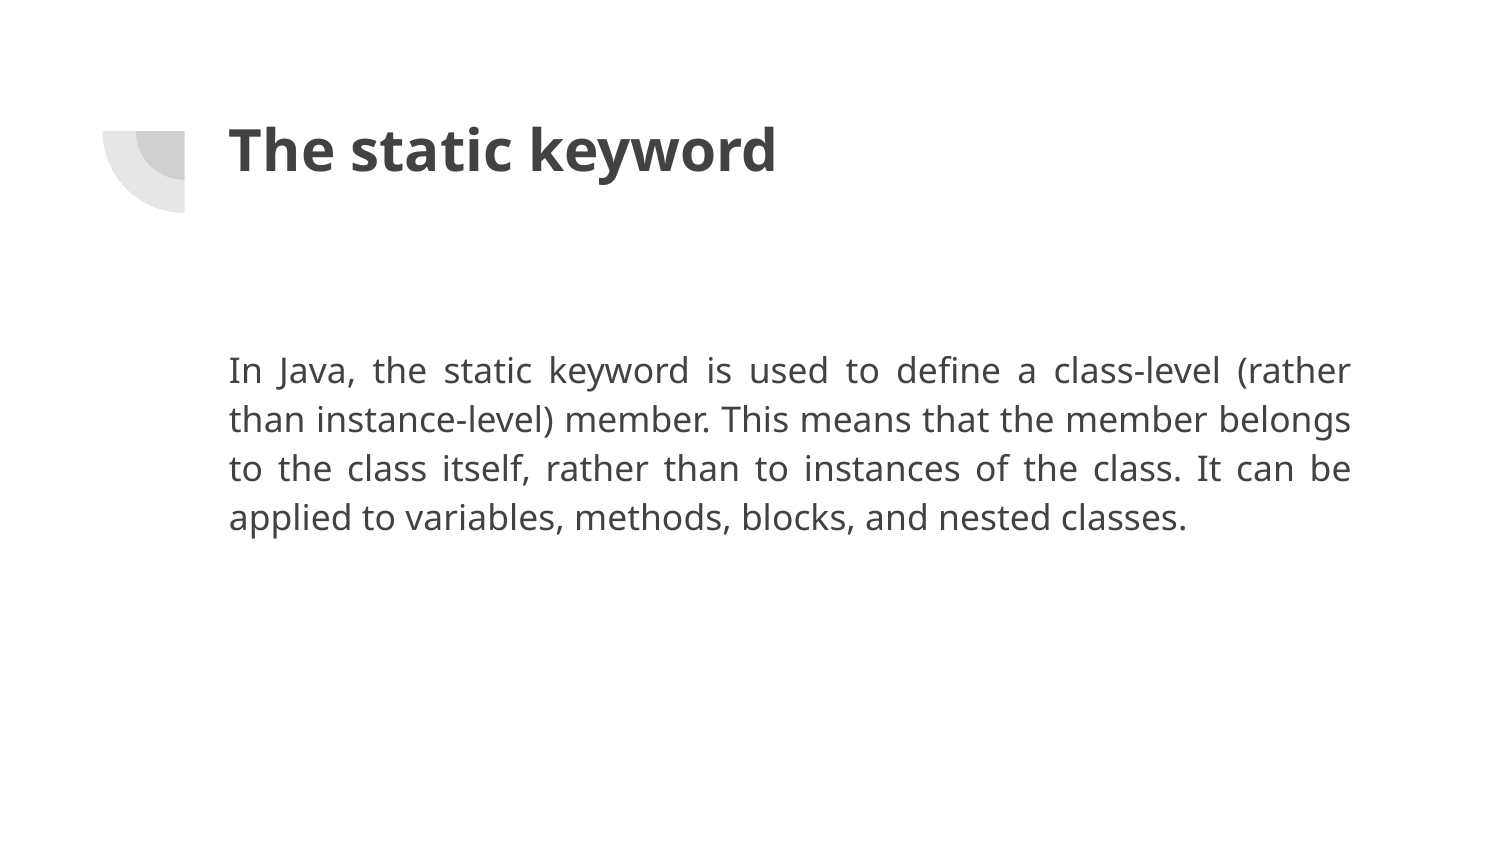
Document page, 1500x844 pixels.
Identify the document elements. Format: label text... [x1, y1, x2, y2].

list In Java, the static keyword is used to define a class-level (rather than instance-level) member. This means that the member belongs to the class itself, rather than to instances of the class. It can be applied to variables, methods, blocks, and nested classes. [213, 326, 1368, 744]
title The static keyword [213, 98, 1368, 263]
